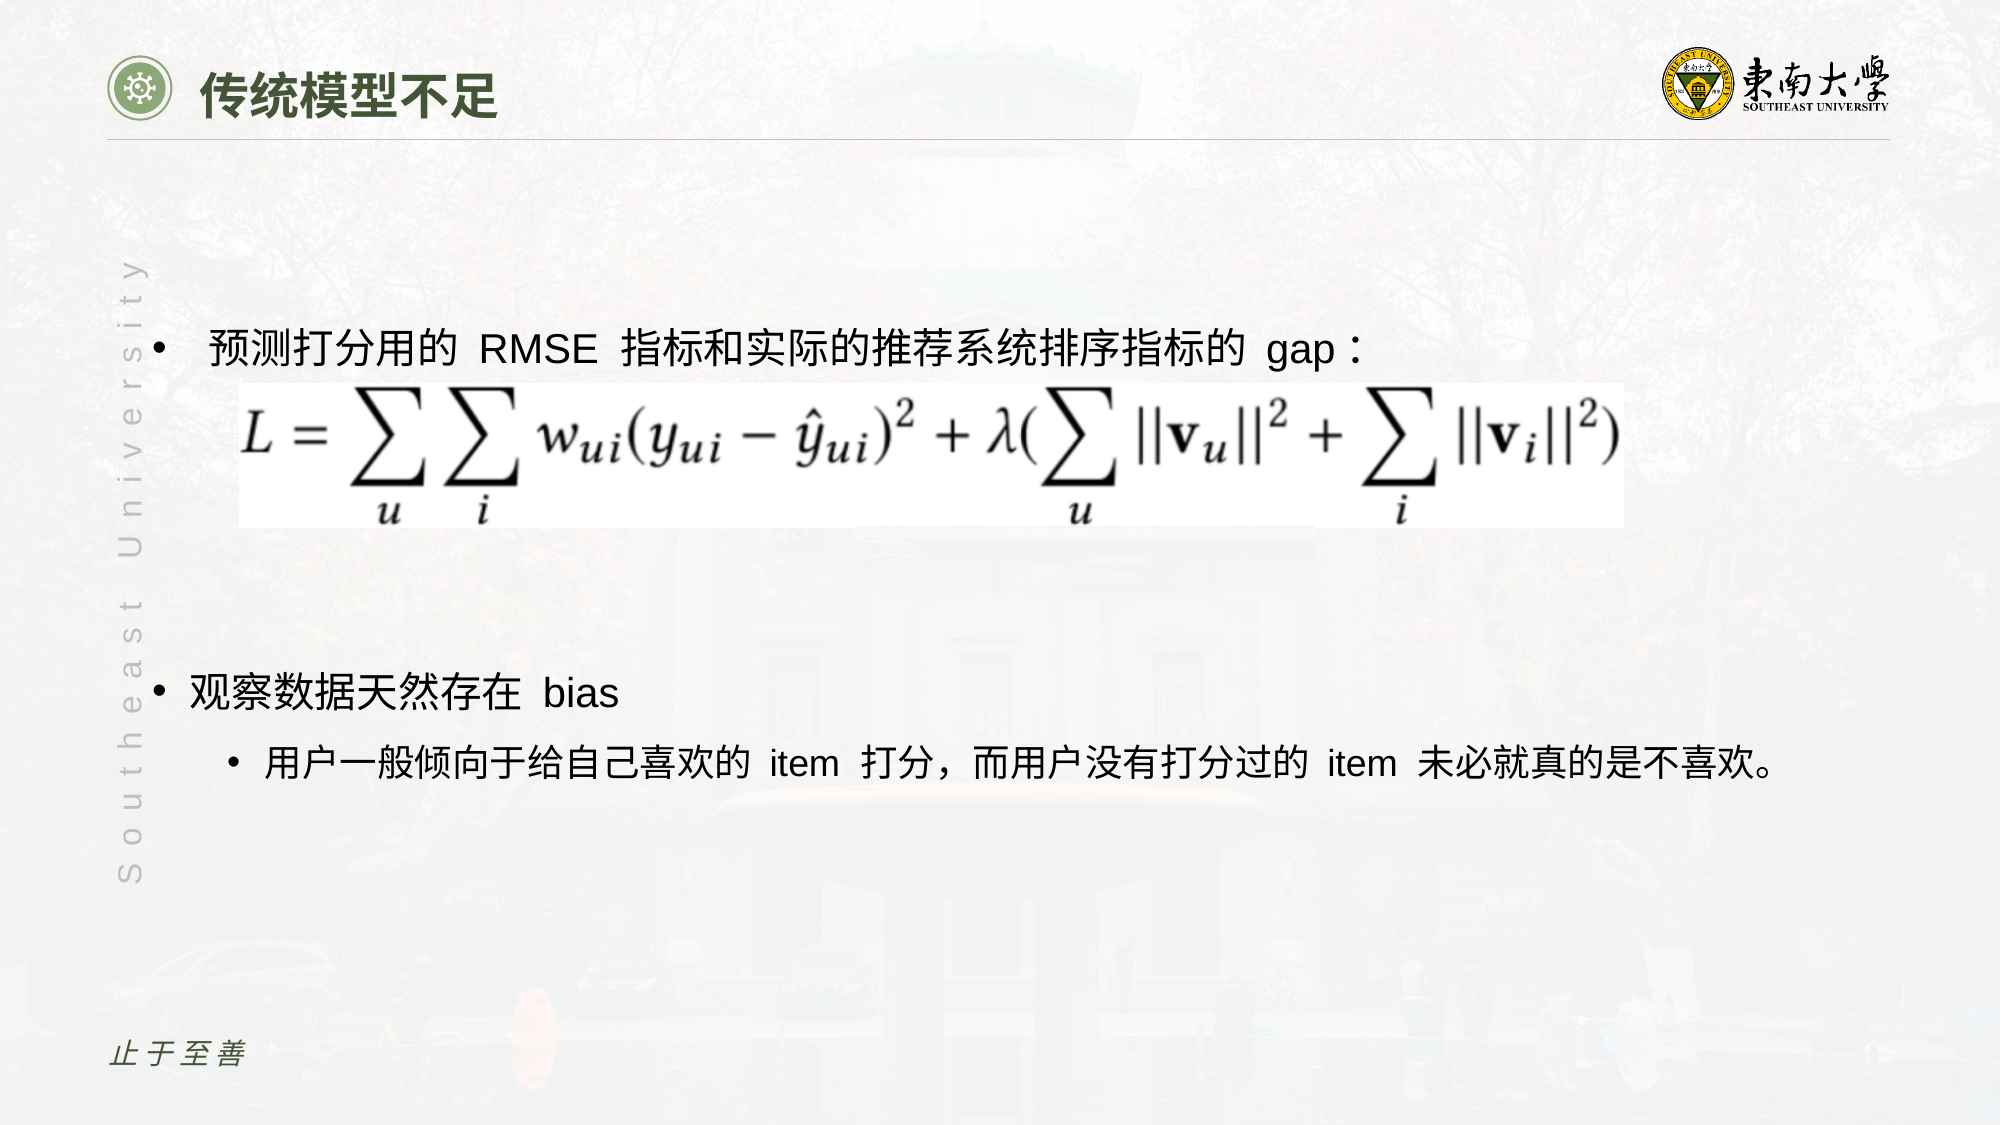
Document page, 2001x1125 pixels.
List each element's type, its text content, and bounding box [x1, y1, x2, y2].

picture [1662, 47, 1889, 120]
picture [239, 383, 1624, 599]
slide_number 止于至善 [108, 1022, 657, 1083]
list 传统模型不足 [199, 56, 1663, 133]
text_box 预测打分用的 RMSE 指标和实际的推荐系统排序指标的 gap： 观察数据天然存在 bias 用户一般倾向于给自己喜欢的 item 打分，而用户没有打分过的 item 未必就真的是不喜欢。 [137, 299, 1863, 1014]
